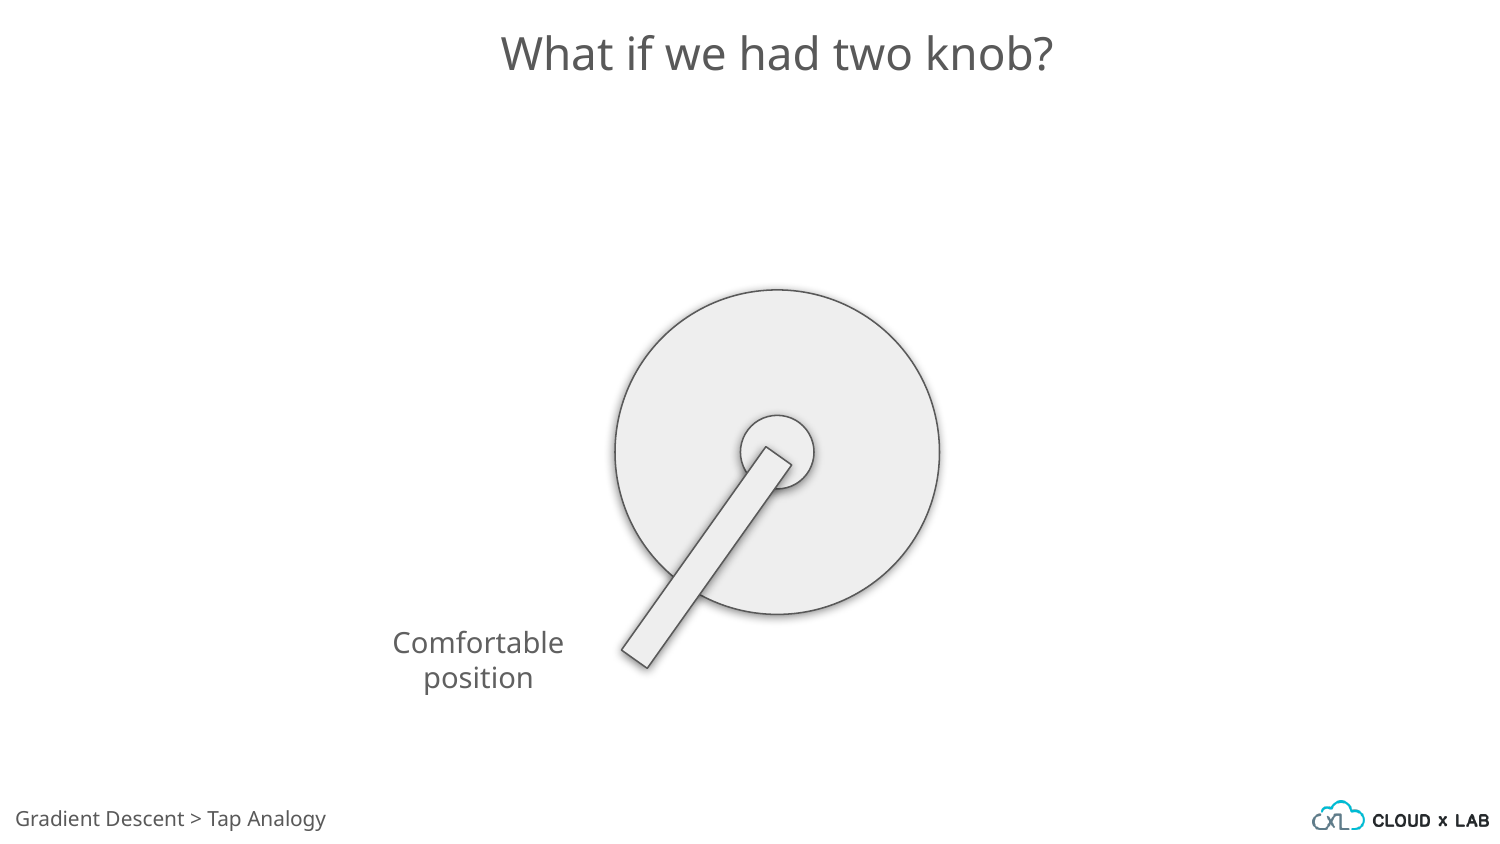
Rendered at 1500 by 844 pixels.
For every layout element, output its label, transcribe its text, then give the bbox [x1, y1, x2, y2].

text_box Gradient Descent > Tap Analogy [0, 790, 354, 836]
text_box [621, 446, 792, 669]
text_box [740, 415, 815, 488]
text_box Comfortable position [342, 636, 615, 683]
text_box What if we had two knob? [146, 0, 1409, 87]
text_box [615, 289, 940, 615]
picture [1312, 800, 1490, 830]
